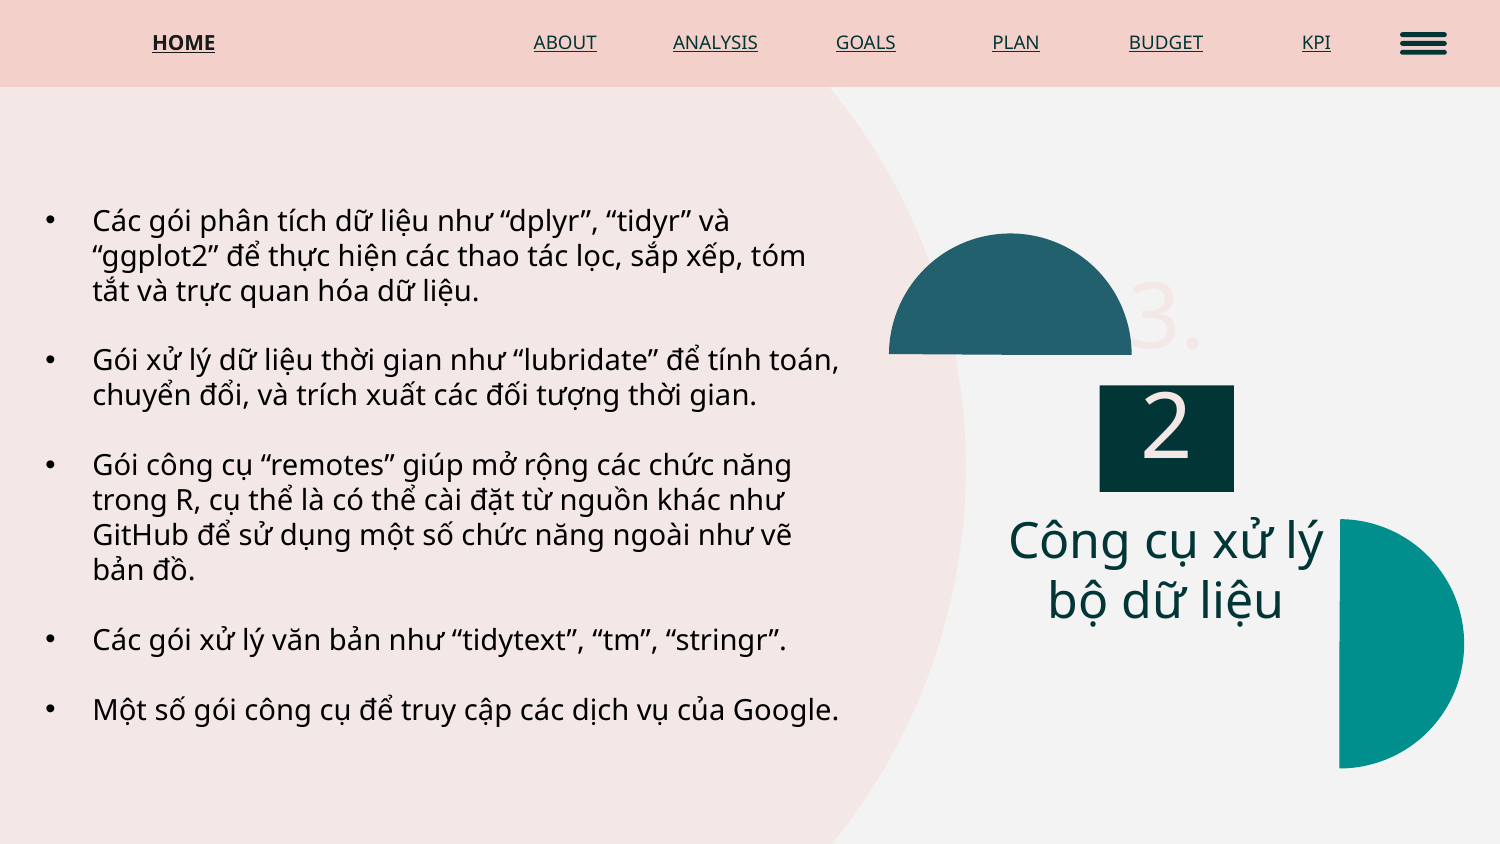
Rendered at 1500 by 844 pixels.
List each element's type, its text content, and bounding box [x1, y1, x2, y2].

text_box [888, 233, 1132, 355]
text_box [1339, 520, 1465, 769]
text_box KPI [1249, 30, 1383, 57]
text_box [0, 87, 966, 844]
text_box HOME [117, 30, 250, 57]
text_box Công cụ xử lý bộ dữ liệu [974, 505, 1358, 644]
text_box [1399, 31, 1447, 55]
text_box PLAN [949, 30, 1083, 57]
text_box 3.2 [1099, 385, 1234, 492]
text_box BUDGET [1099, 30, 1233, 57]
text_box ANALYSIS [649, 30, 782, 57]
text_box Các gói phân tích dữ liệu như “dplyr”, “tidyr” và “ggplot2” để thực hiện các thao tác lọc, sắp xếp, tóm tắt và trực quan hóa dữ liệu. Gói xử lý dữ liệu thời gian như “lubridate” để tính toán, chuyển đổi, và trích xuất các đối tượng thời gian. Gói công cụ “remotes” giúp mở rộng các chức năng trong R, cụ thể là có thể cài đặt từ nguồn khác như GitHub để sử dụng một số chức năng ngoài như vẽ bản đồ. Các gói xử lý văn bản như “tidytext”, “tm”, “stringr”. Một số gói công cụ để truy cập các dịch vụ của Google. [30, 194, 866, 769]
text_box [0, 0, 1500, 87]
text_box ABOUT [499, 30, 632, 57]
text_box GOALS [799, 30, 933, 57]
